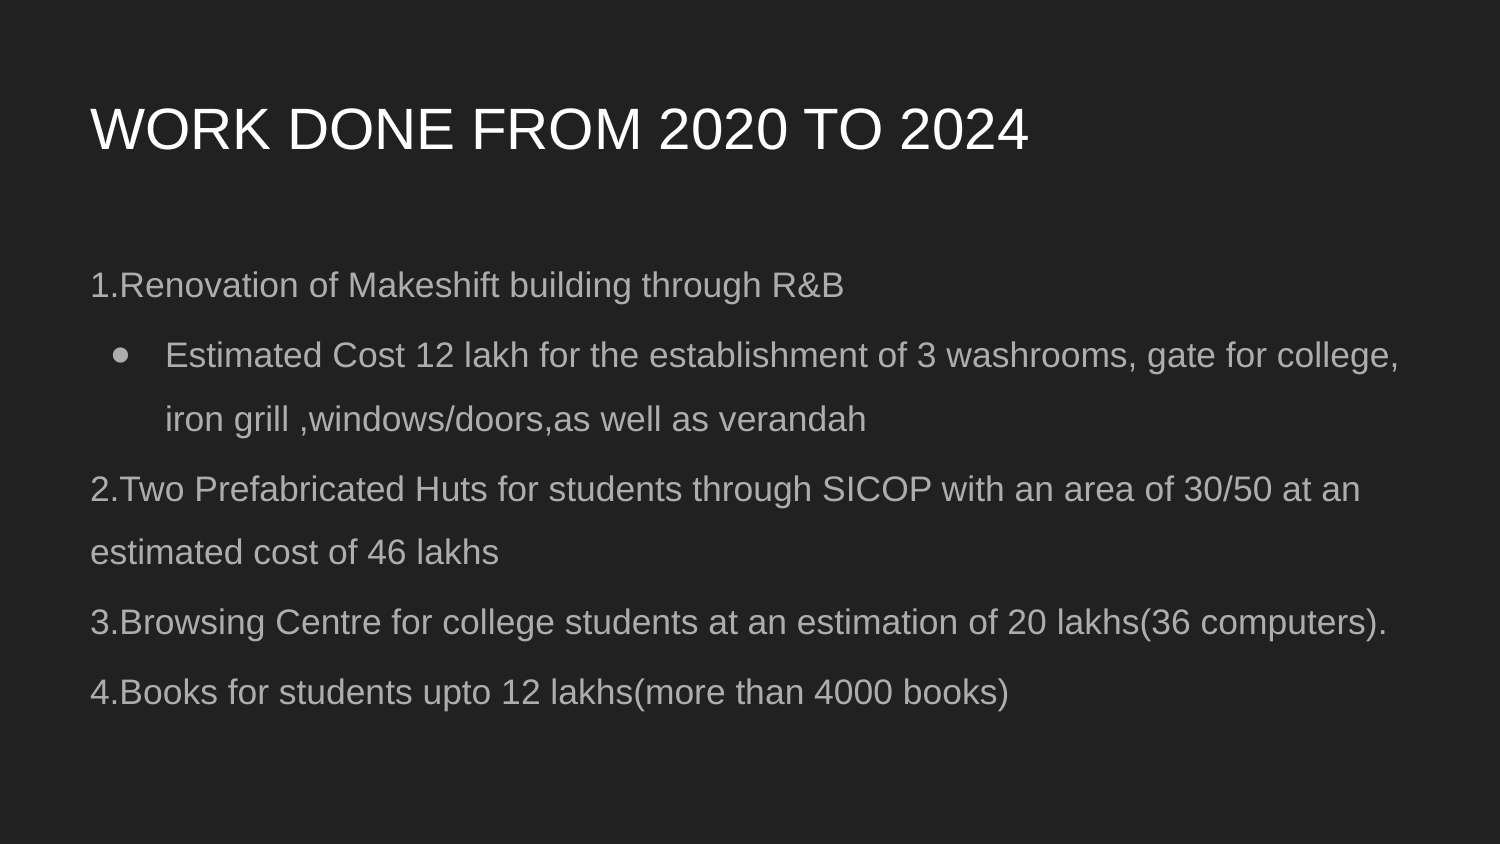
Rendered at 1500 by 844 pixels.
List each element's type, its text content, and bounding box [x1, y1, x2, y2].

title WORK DONE FROM 2020 TO 2024 [75, 18, 1425, 169]
list 1.Renovation of Makeshift building through R&B Estimated Cost 12 lakh for the establishment of 3 washrooms, gate for college, iron grill ,windows/doors,as well as verandah 2.Two Prefabricated Huts for students through SICOP with an area of 30/50 at an estimated cost of 46 lakhs 3.Browsing Centre for college students at an estimation of 20 lakhs(36 computers). 4.Books for students upto 12 lakhs(more than 4000 books) [75, 187, 1425, 750]
